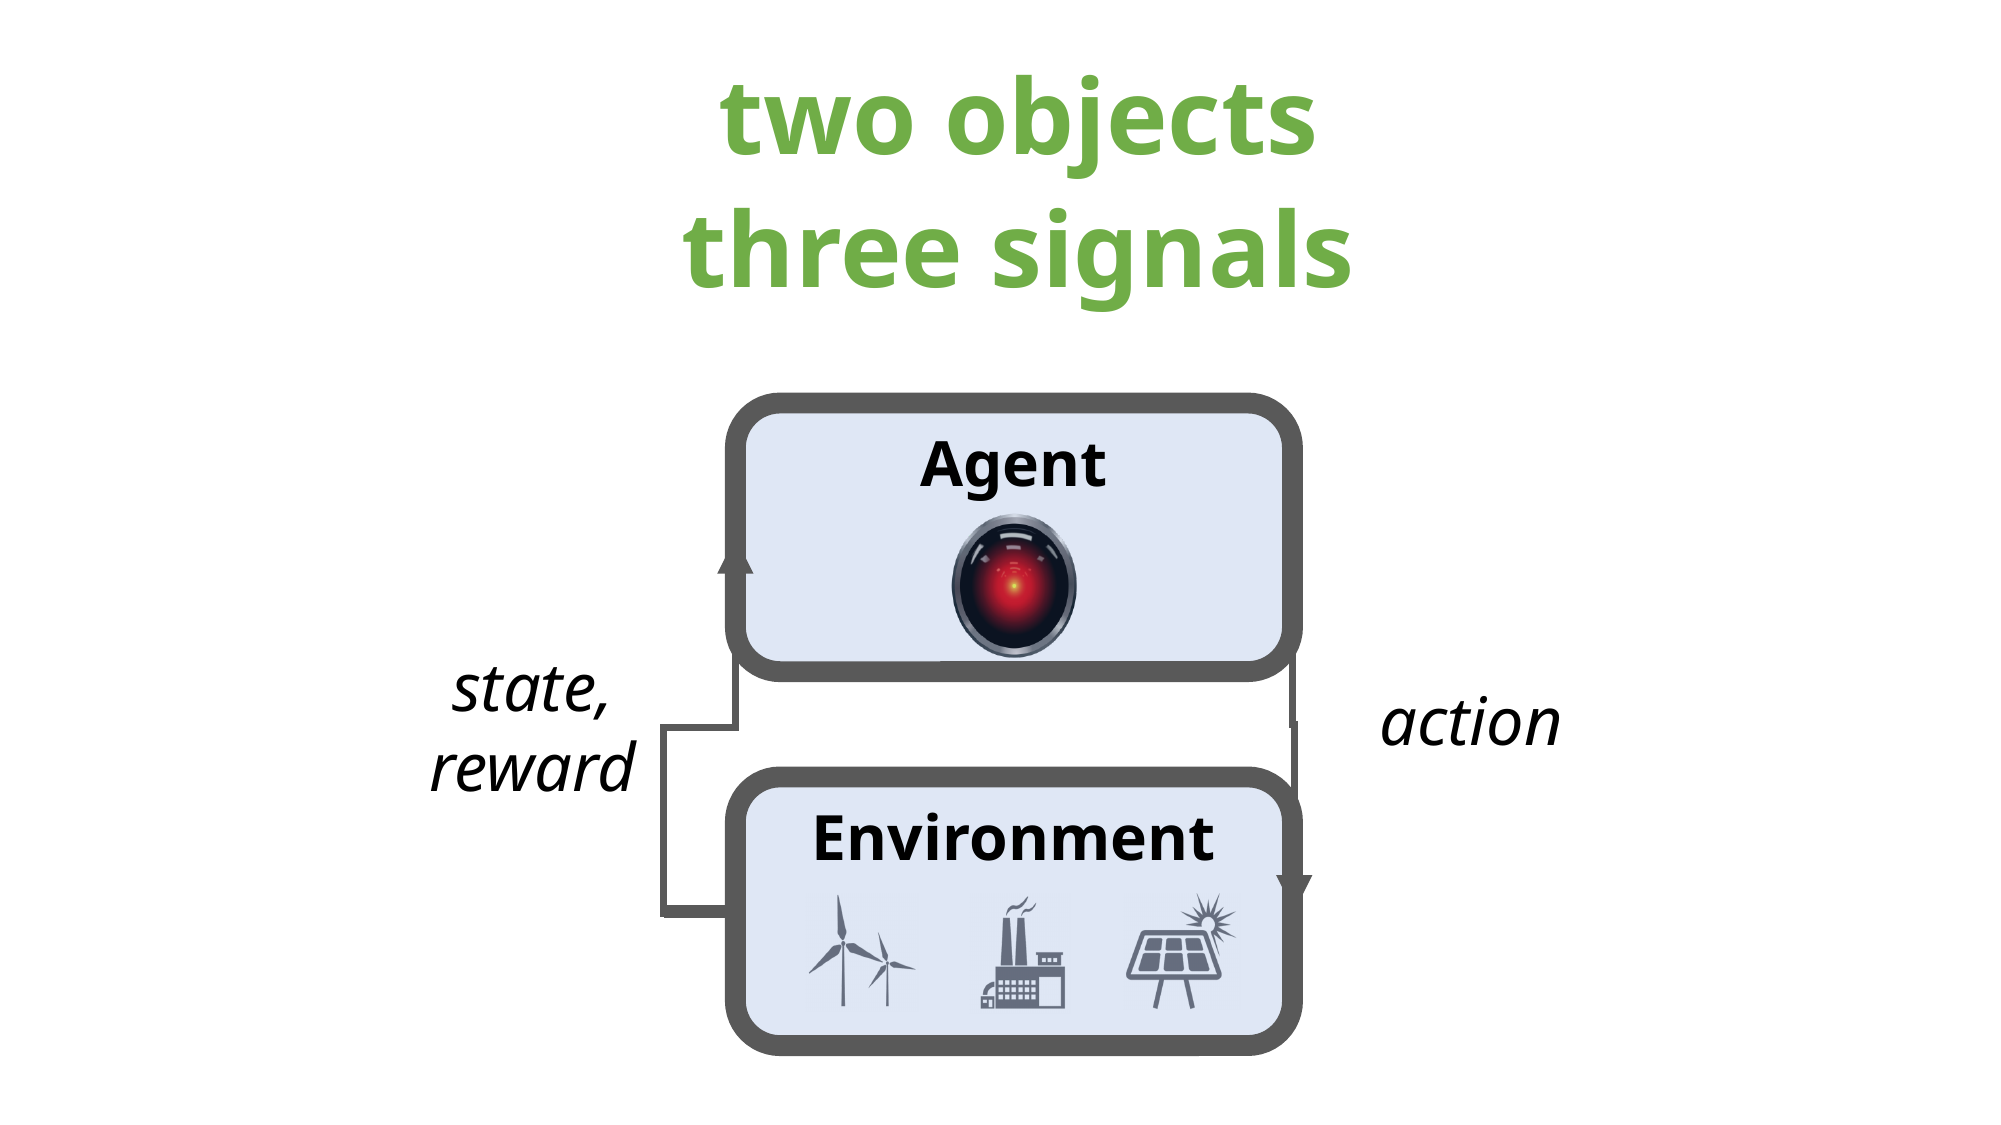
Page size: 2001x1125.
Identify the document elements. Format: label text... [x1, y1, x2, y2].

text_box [301, 402, 1703, 1046]
list two objects three signals [137, 56, 1900, 341]
